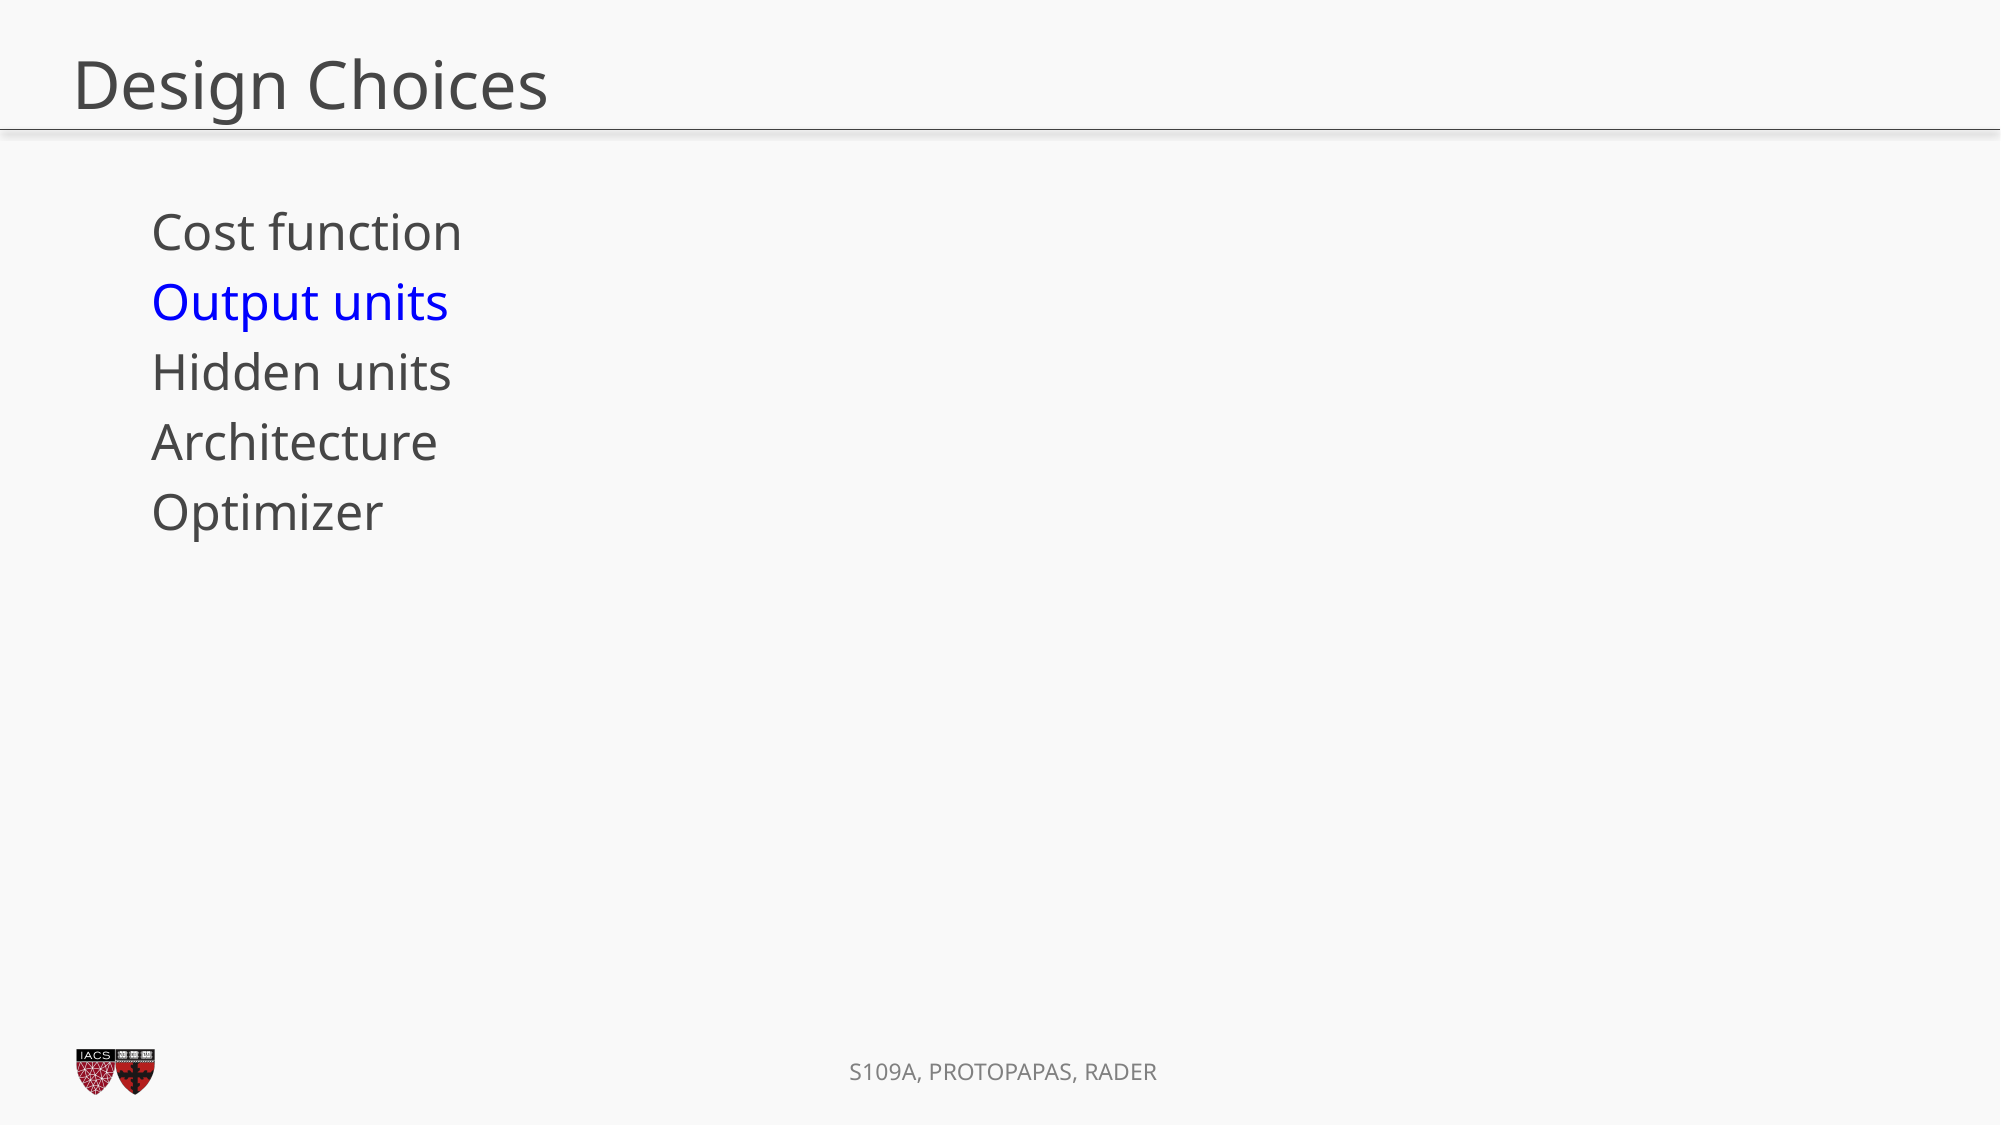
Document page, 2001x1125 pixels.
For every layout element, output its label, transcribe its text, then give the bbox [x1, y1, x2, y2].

title Design Choices [57, 35, 1943, 162]
picture [75, 1049, 155, 1095]
list Cost function Output units Hidden units Architecture Optimizer [136, 193, 1831, 540]
